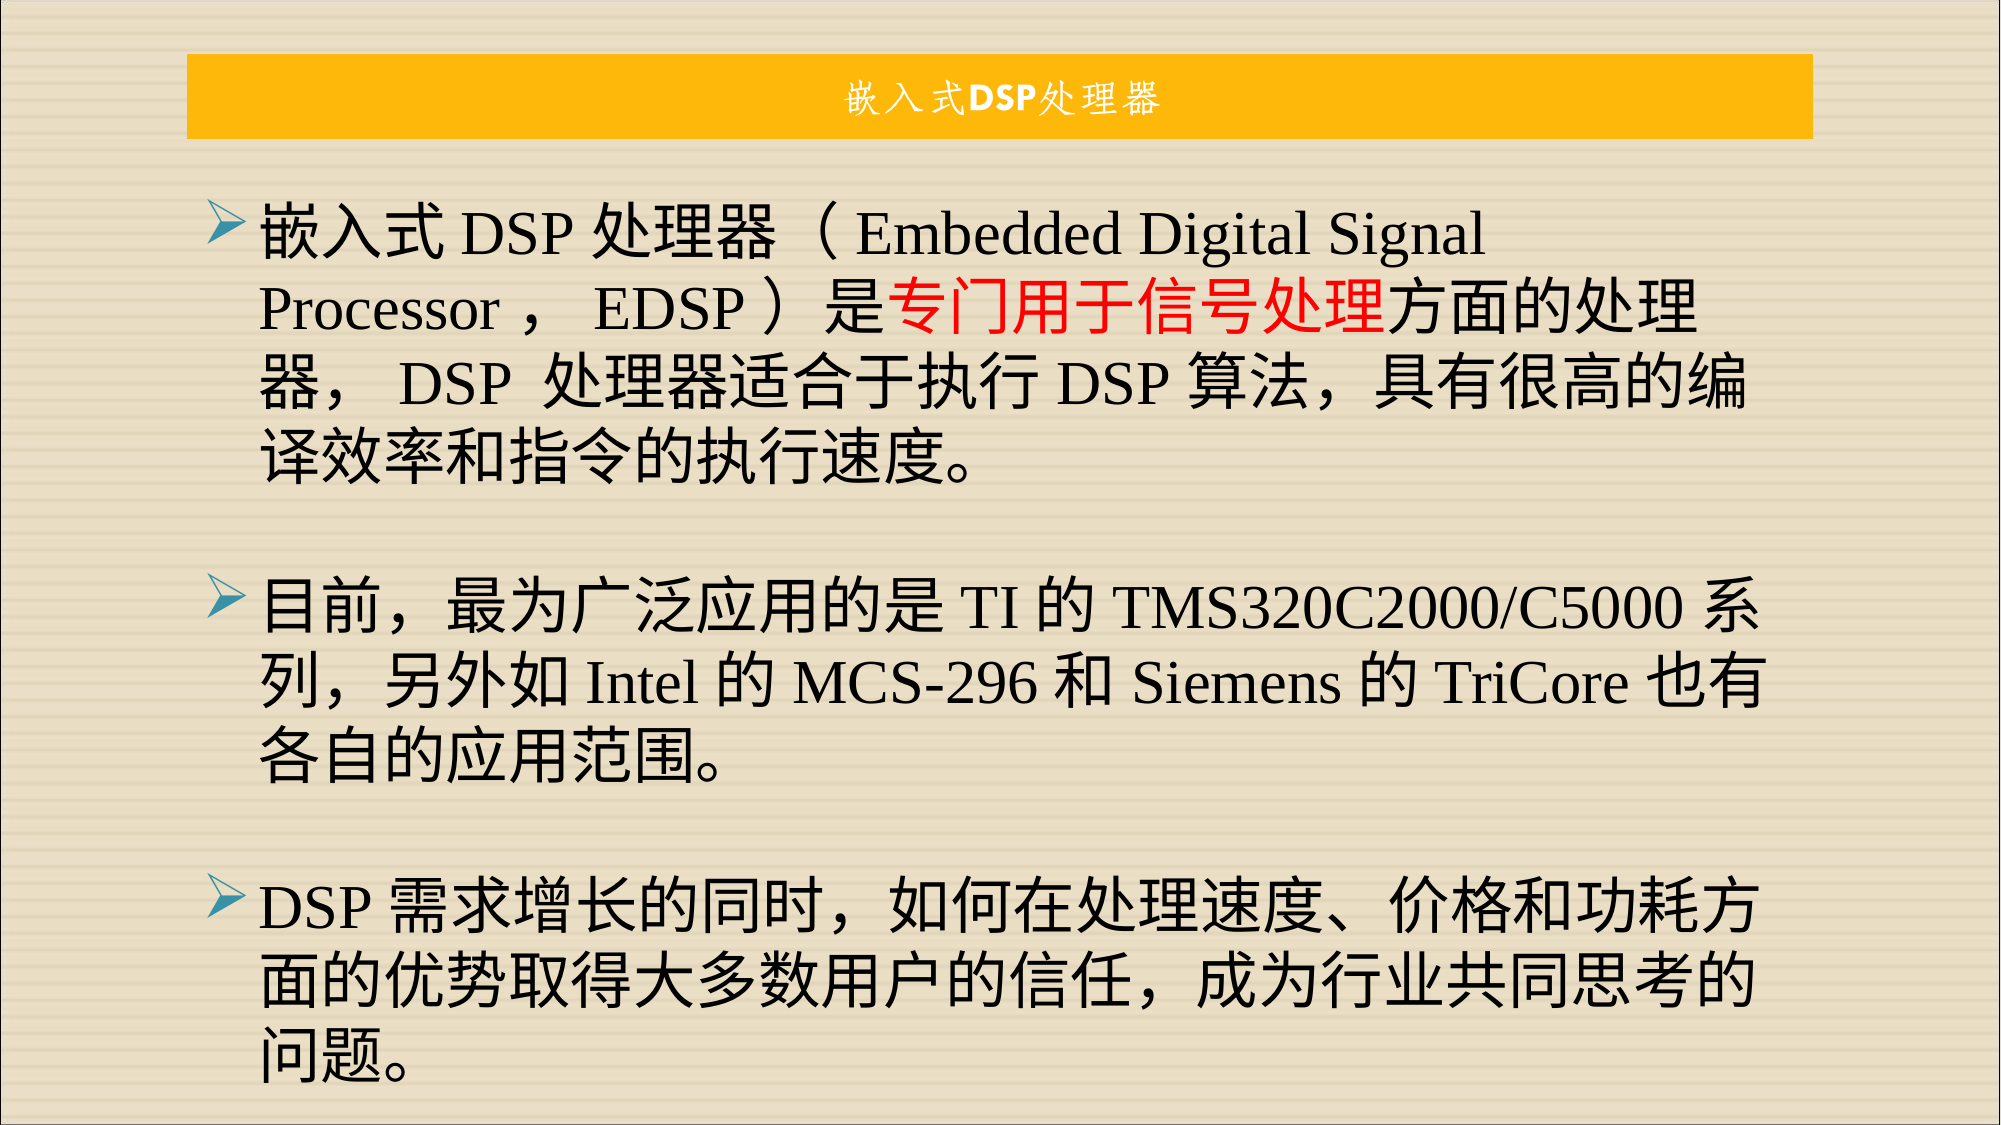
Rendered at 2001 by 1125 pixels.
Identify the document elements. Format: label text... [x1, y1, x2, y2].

picture [0, 0, 2001, 1125]
text_box 嵌入式DSP处理器（Embedded Digital Signal Processor，EDSP）是专门用于信号处理方面的处理器，DSP 处理器适合于执行DSP算法，具有很高的编译效率和指令的执行速度。 目前，最为广泛应用的是TI的TMS320C2000/C5000系列，另外如Intel的MCS-296和Siemens的TriCore也有各自的应用范围。 DSP需求增长的同时，如何在处理速度、价格和功耗方面的优势取得大多数用户的信任，成为行业共同思考的问题。 [187, 184, 1813, 1099]
